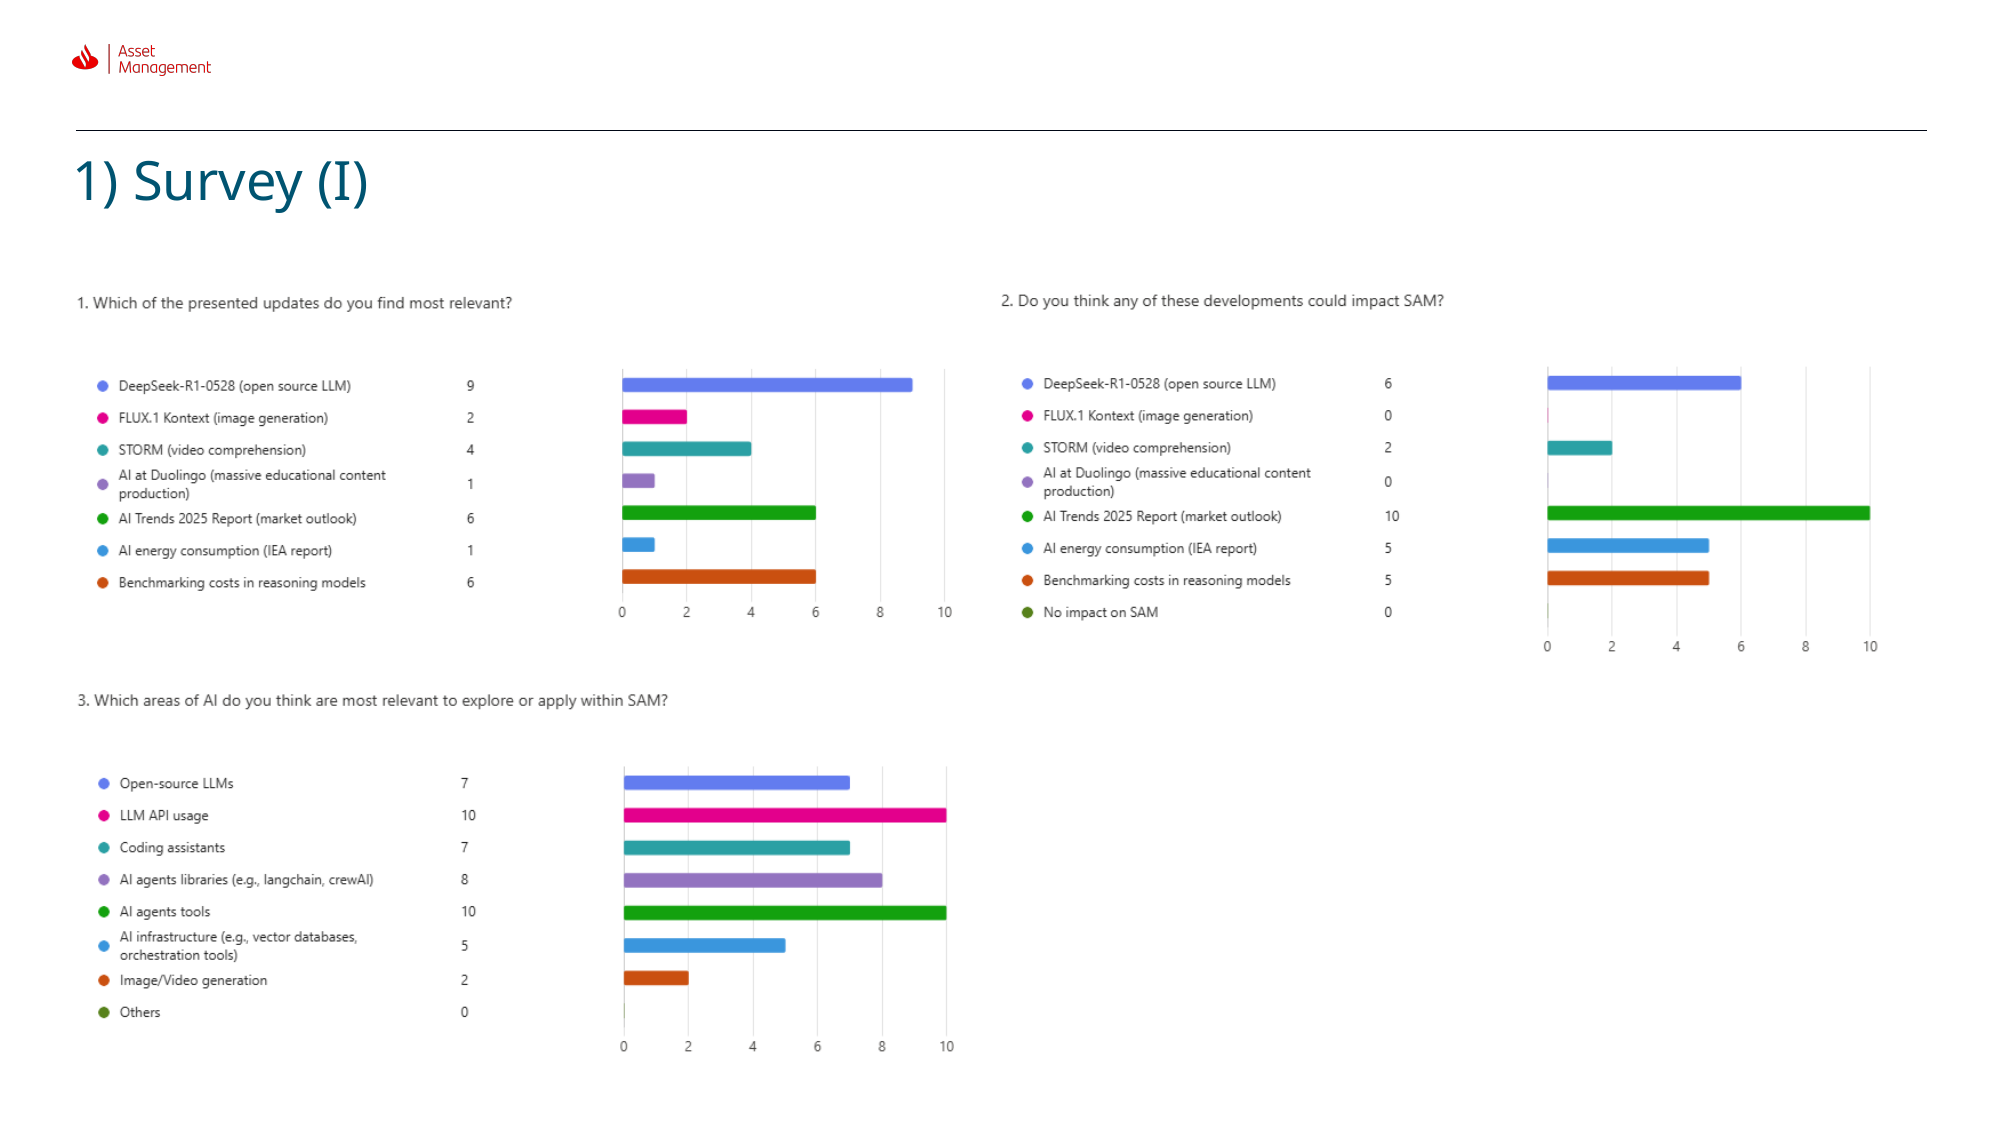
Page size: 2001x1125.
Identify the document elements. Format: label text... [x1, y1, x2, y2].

picture [71, 683, 970, 1064]
picture [999, 289, 1897, 664]
picture [71, 289, 960, 632]
picture [72, 44, 211, 76]
title 1) Survey (I) [72, 154, 1928, 276]
